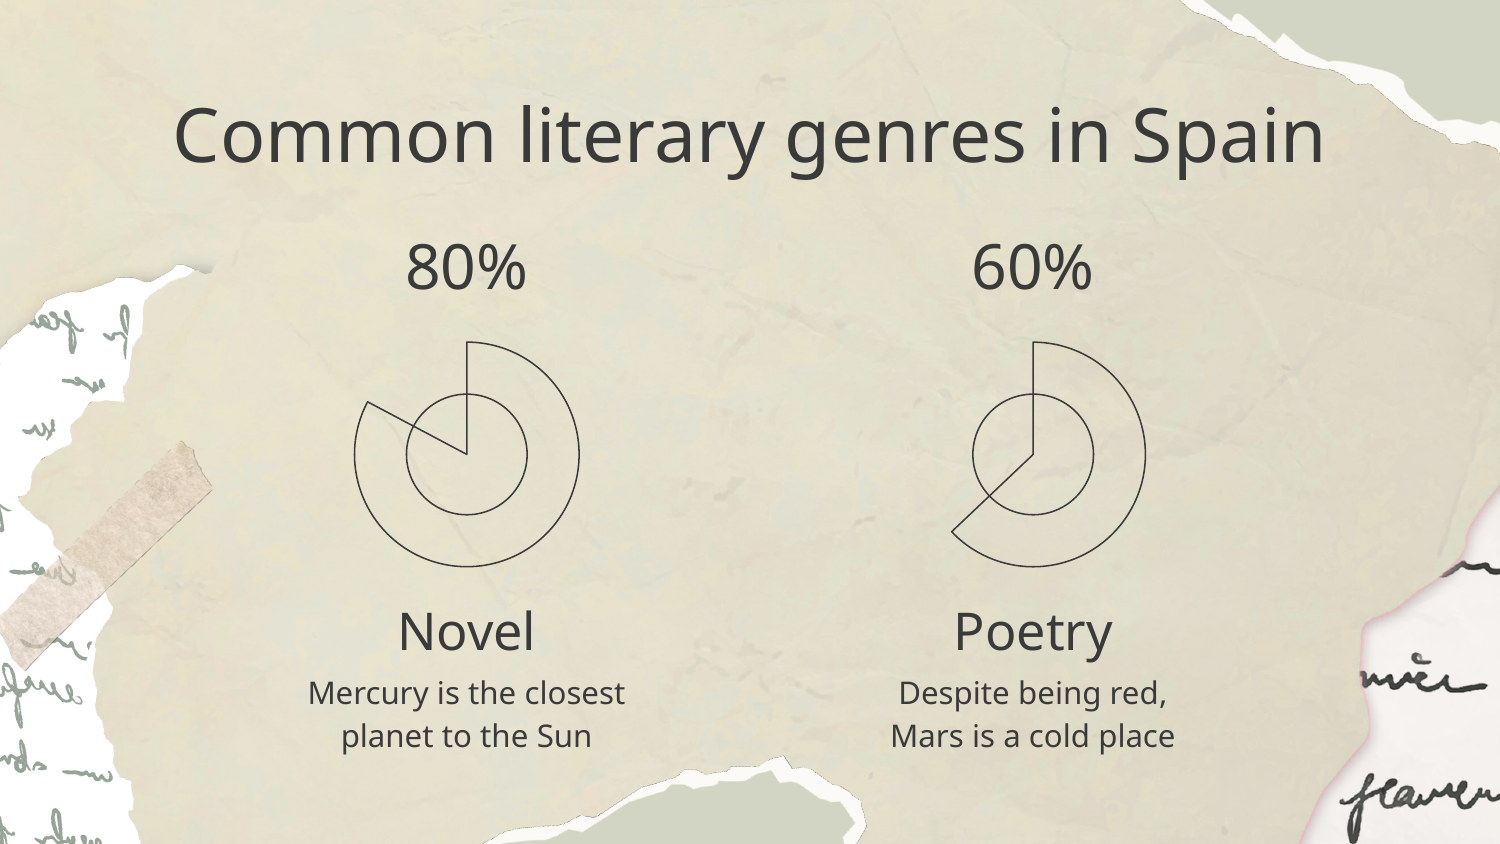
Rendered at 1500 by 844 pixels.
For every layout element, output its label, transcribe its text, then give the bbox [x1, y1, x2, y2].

title Common literary genres in Spain [116, 72, 1383, 167]
subtitle Despite being red, Mars is a cold place [847, 652, 1219, 746]
text_box [951, 342, 1146, 567]
text_box [972, 394, 1033, 496]
subtitle Mercury is the closest planet to the Sun [281, 652, 653, 746]
text_box [414, 394, 466, 453]
text_box [354, 342, 580, 567]
title 60% [926, 223, 1140, 307]
picture [0, 0, 1500, 844]
subtitle Poetry [847, 602, 1219, 652]
subtitle Novel [281, 602, 653, 652]
title 80% [360, 223, 574, 307]
